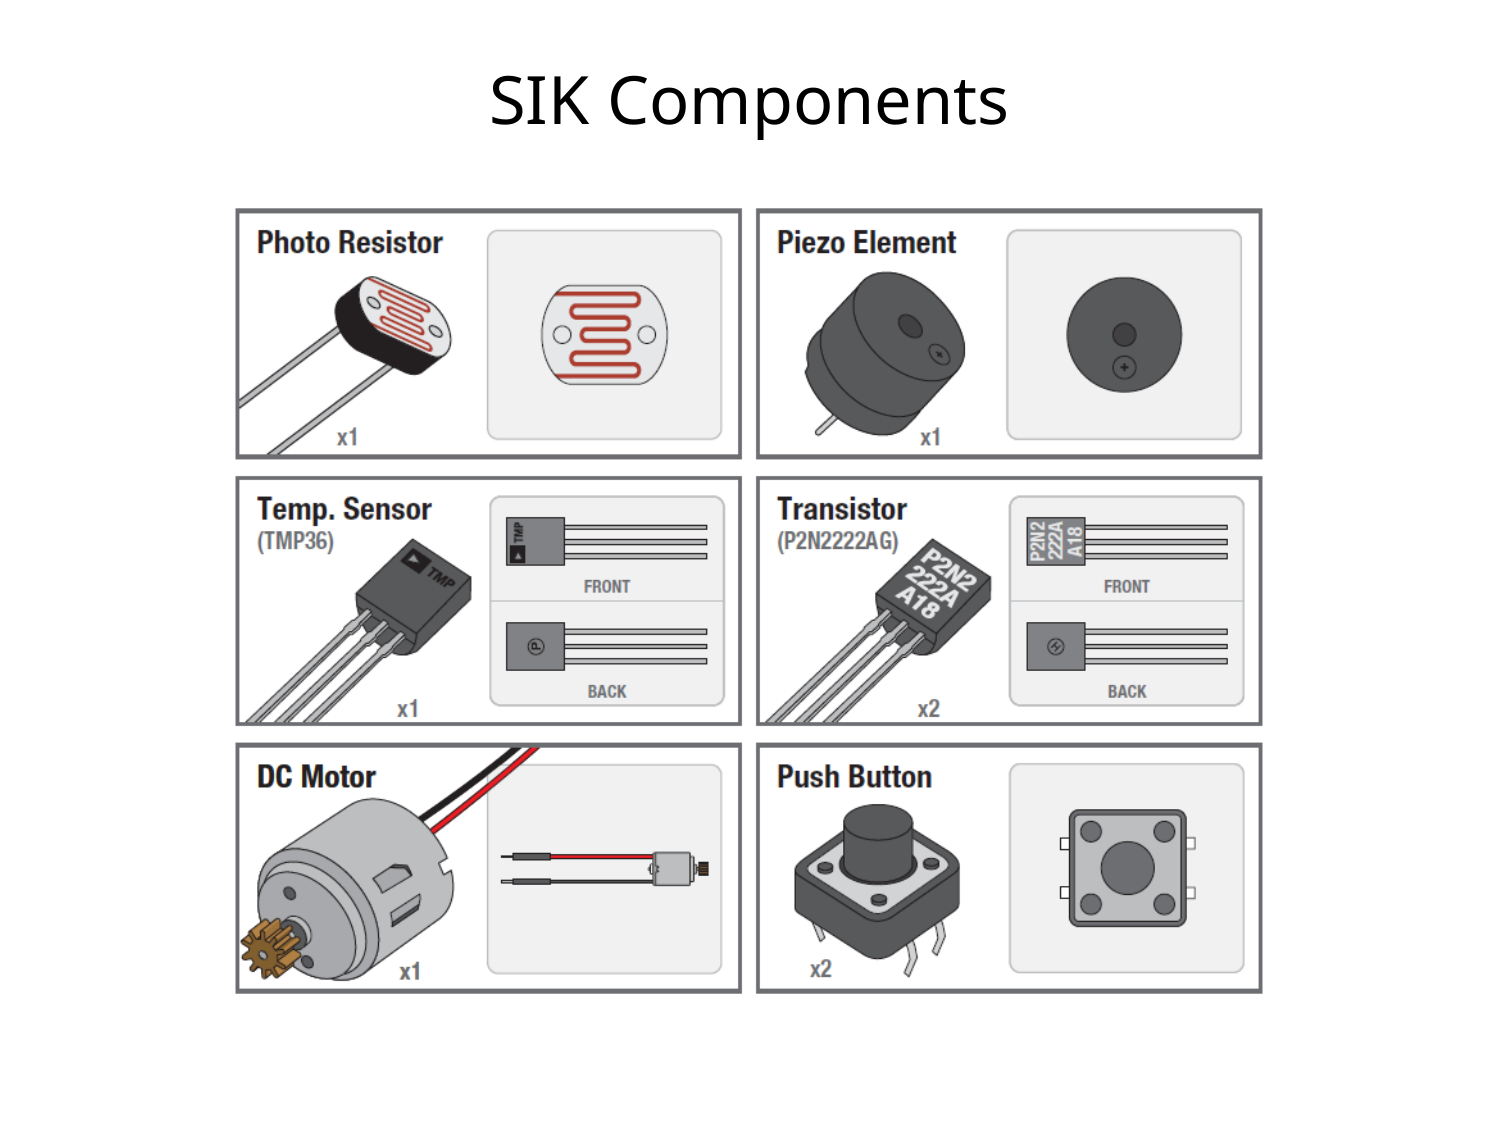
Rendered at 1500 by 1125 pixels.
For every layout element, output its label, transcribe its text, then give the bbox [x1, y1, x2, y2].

title SIK Components [112, 50, 1388, 238]
picture [218, 201, 1278, 1009]
